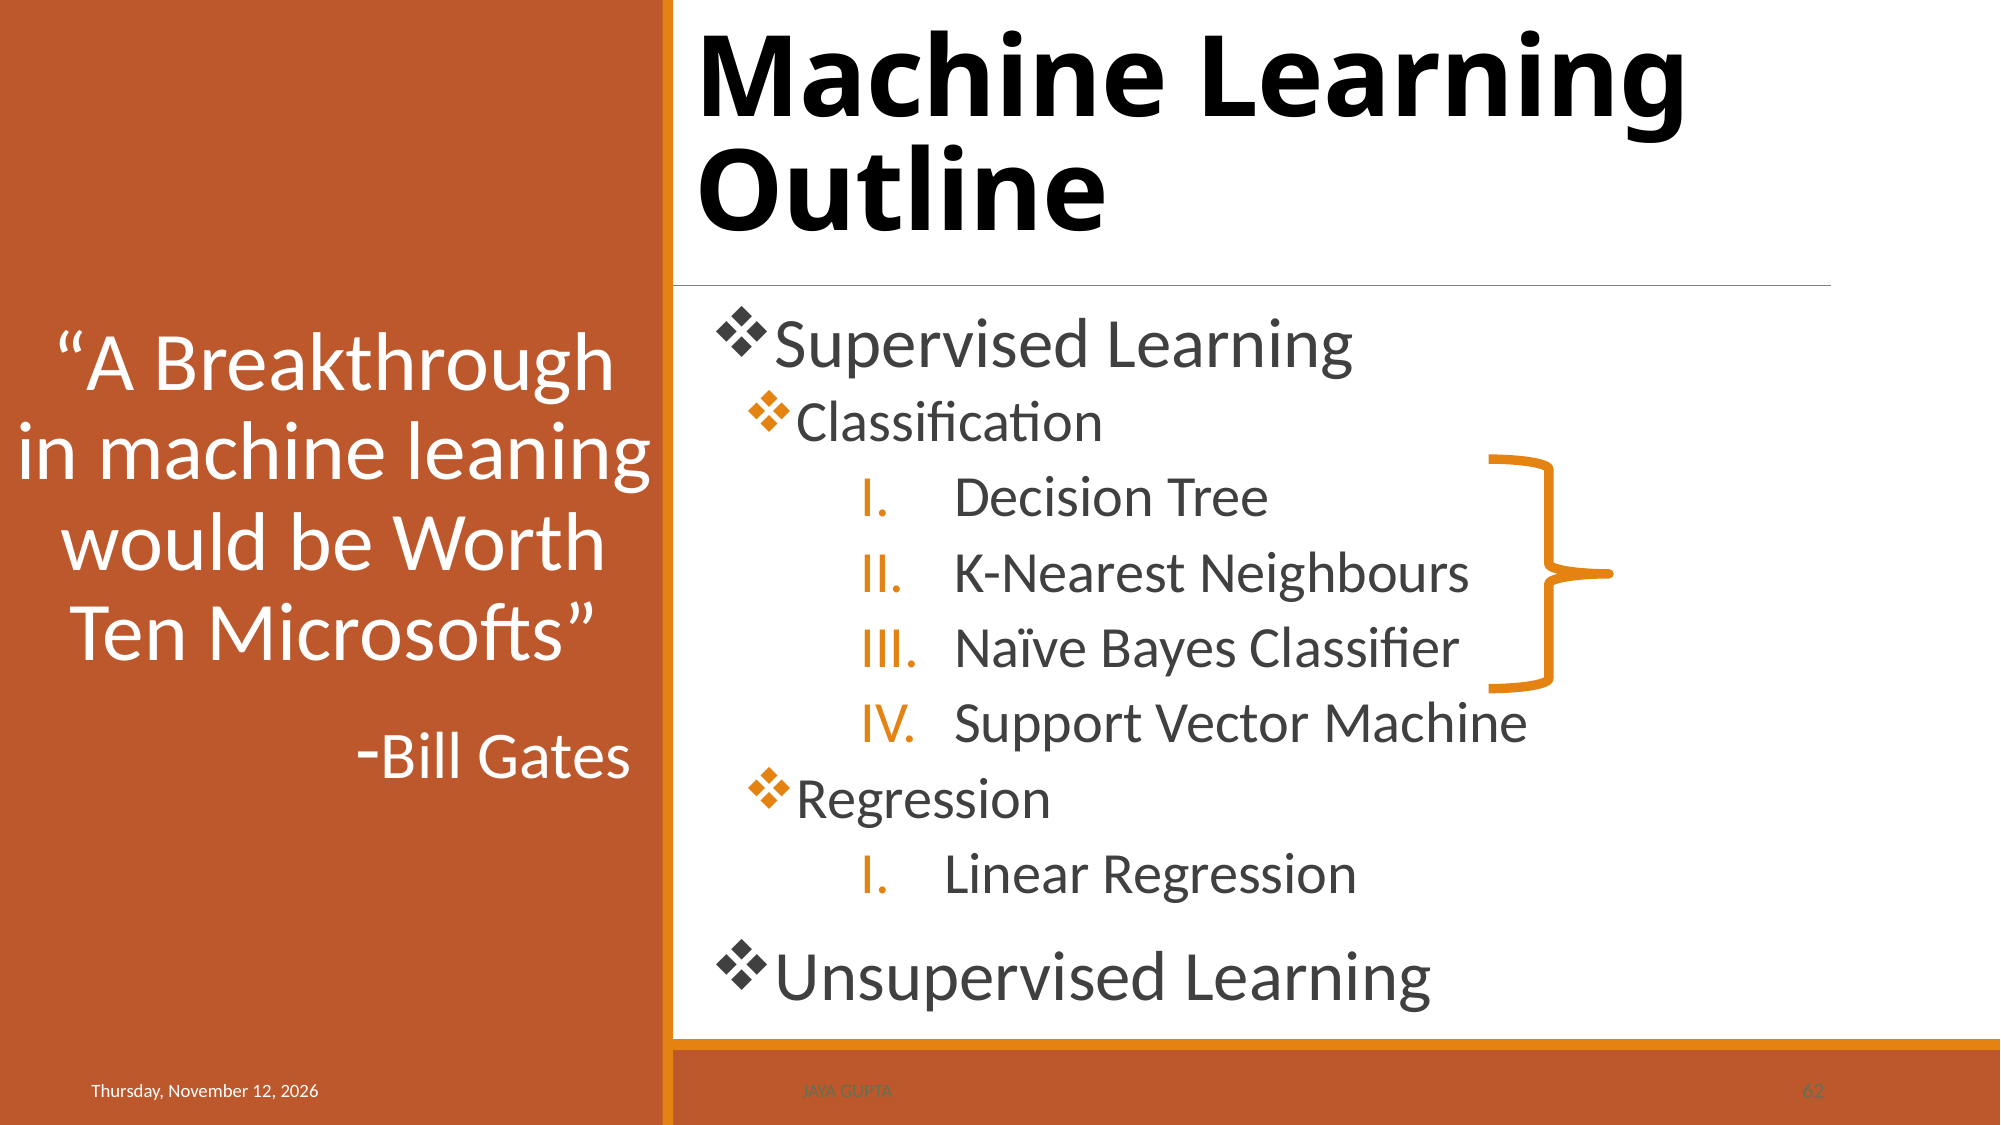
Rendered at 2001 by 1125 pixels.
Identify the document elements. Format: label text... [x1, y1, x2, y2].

slide_number 62 [1624, 1059, 1840, 1120]
text_box [1488, 458, 1611, 690]
title Machine Learning Outline [679, 0, 2000, 262]
list Supervised Learning Classification Decision Tree K-Nearest Neighbours Naïve Bayes Classifier Support Vector Machine Regression Linear Regression Unsupervised Learning [710, 298, 1768, 1063]
footer JAYA GUPTA [787, 1059, 1550, 1120]
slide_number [76, 1059, 506, 1120]
list “A Breakthrough in machine leaning would be Worth Ten Microsofts” -Bill Gates [0, 310, 669, 937]
